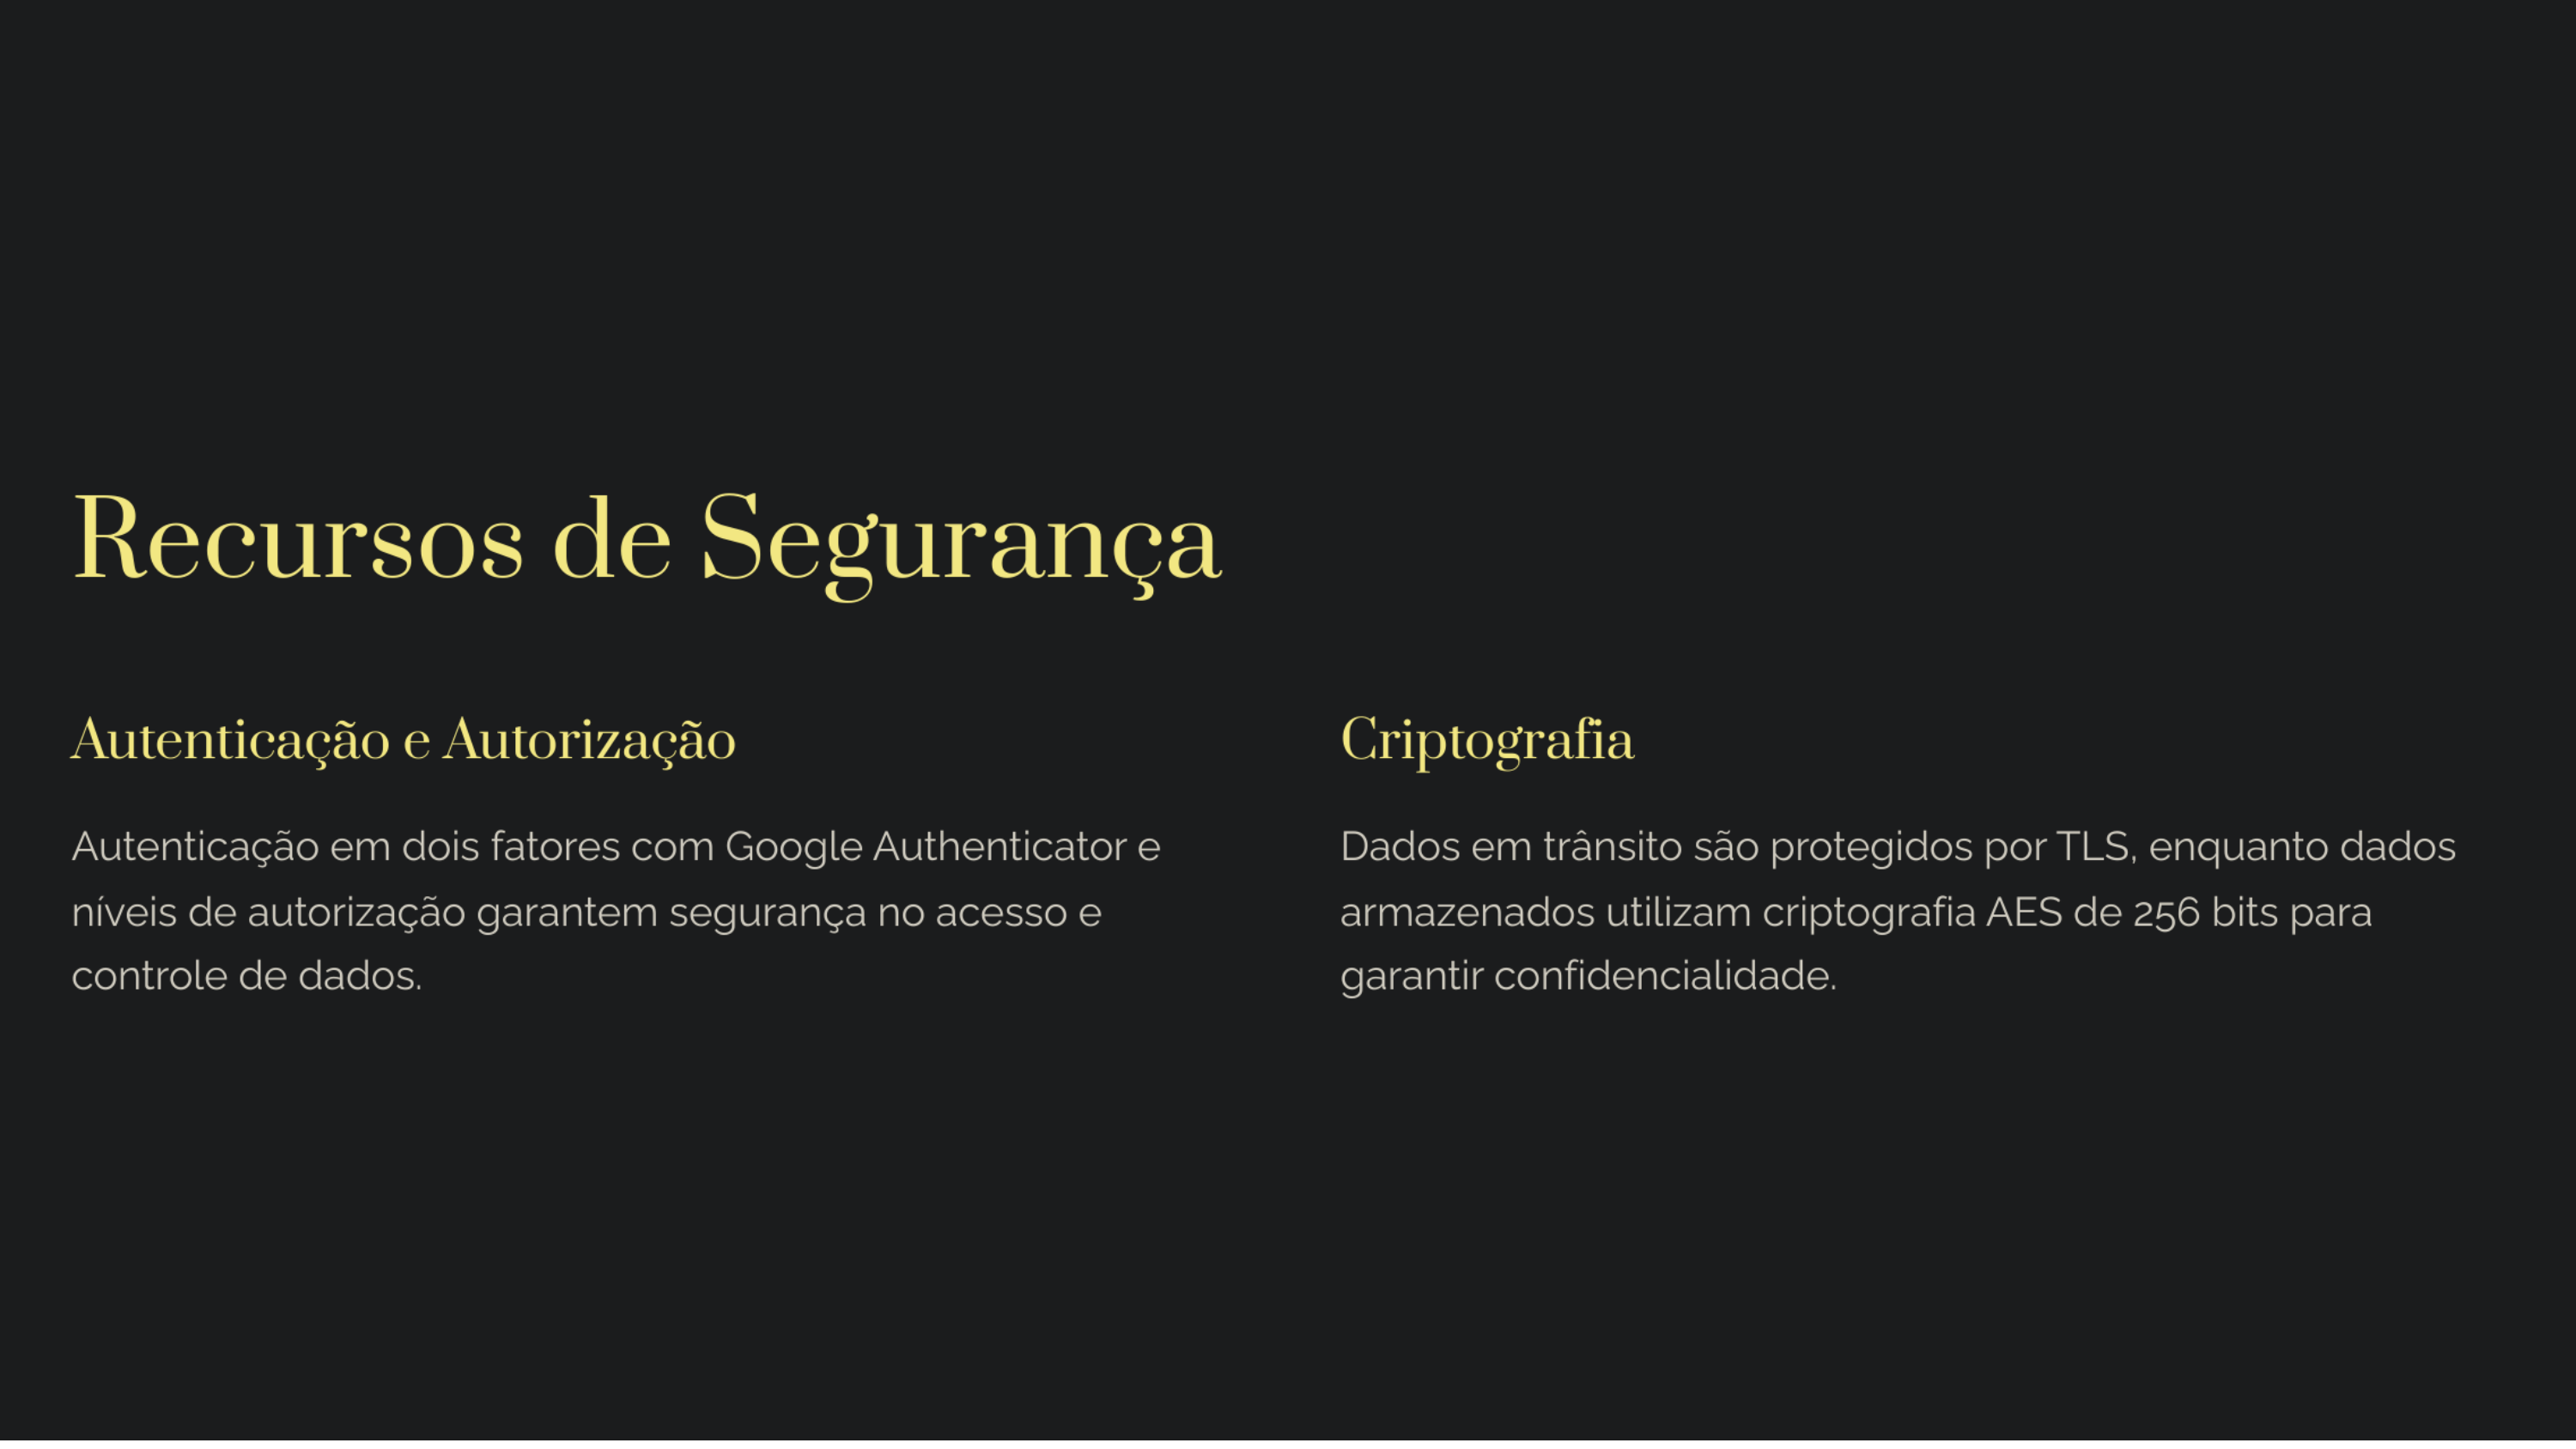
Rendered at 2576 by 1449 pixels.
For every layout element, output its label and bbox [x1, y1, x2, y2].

text_box [0, 0, 2576, 1440]
